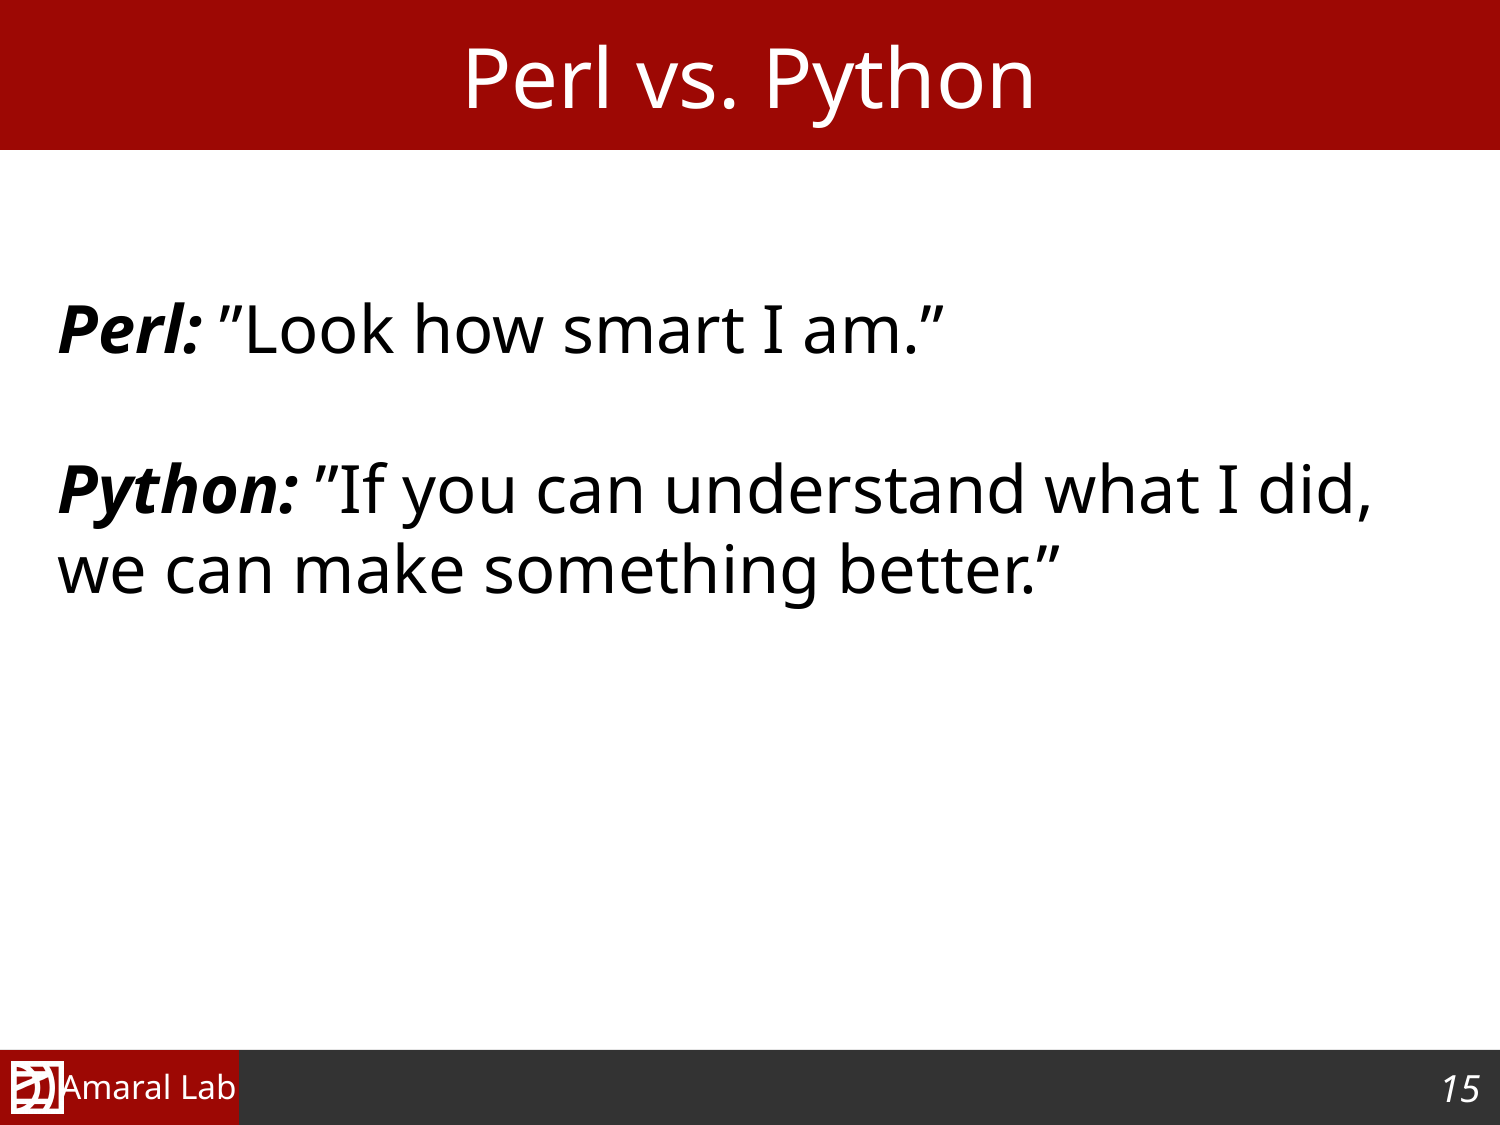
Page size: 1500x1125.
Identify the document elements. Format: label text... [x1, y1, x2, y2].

title Perl vs. Python [0, 0, 1500, 151]
text_box Perl: ”Look how smart I am.” Python: ”If you can understand what I did, we can make something better.” [42, 279, 1432, 615]
picture [11, 1061, 64, 1114]
